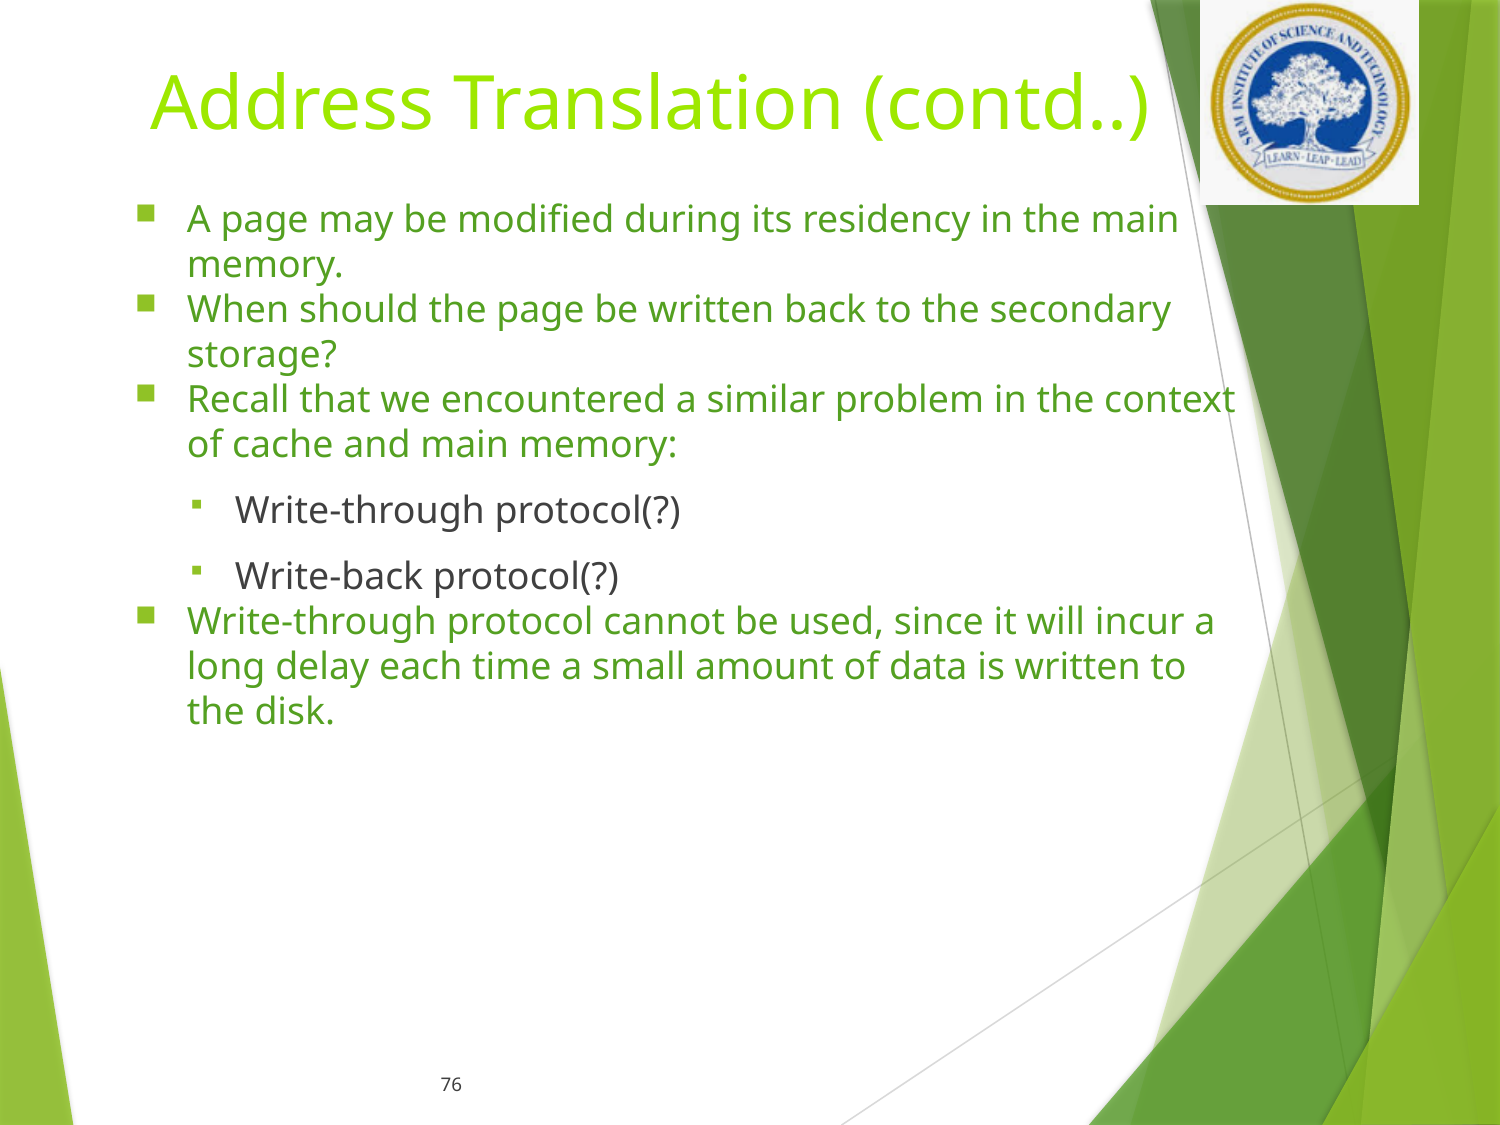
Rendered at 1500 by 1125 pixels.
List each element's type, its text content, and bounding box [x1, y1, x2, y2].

title Address Translation (contd..) [135, 47, 1175, 187]
slide_number 76 [433, 1062, 1337, 1108]
picture [1199, 0, 1420, 206]
list A page may be modified during its residency in the main memory. When should the page be written back to the secondary storage? Recall that we encountered a similar problem in the context of cache and main memory: Write-through protocol(?) Write-back protocol(?) Write-through protocol cannot be used, since it will incur a long delay each time a small amount of data is written to the disk. [99, 187, 1263, 992]
